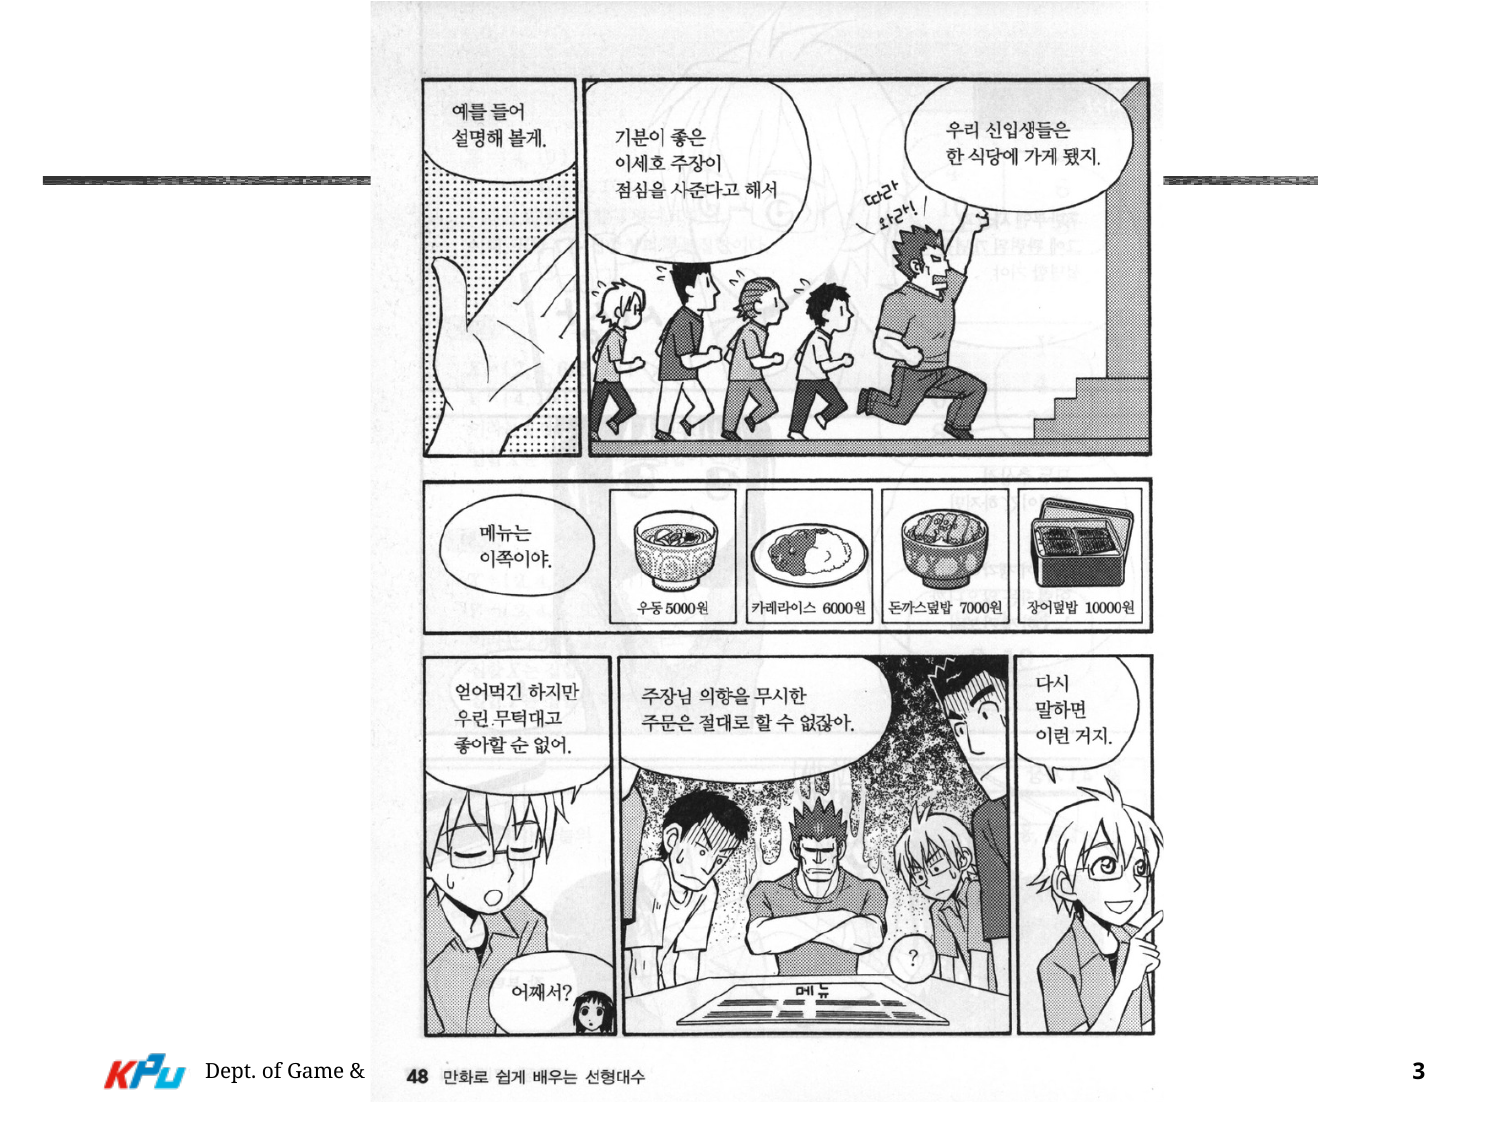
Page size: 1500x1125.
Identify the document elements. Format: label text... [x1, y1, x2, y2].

slide_number 3 [1379, 1042, 1459, 1103]
picture [92, 1030, 191, 1120]
footer Dept. of Game & Multimedia Engineering [190, 1042, 369, 1103]
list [370, 3, 1161, 1102]
